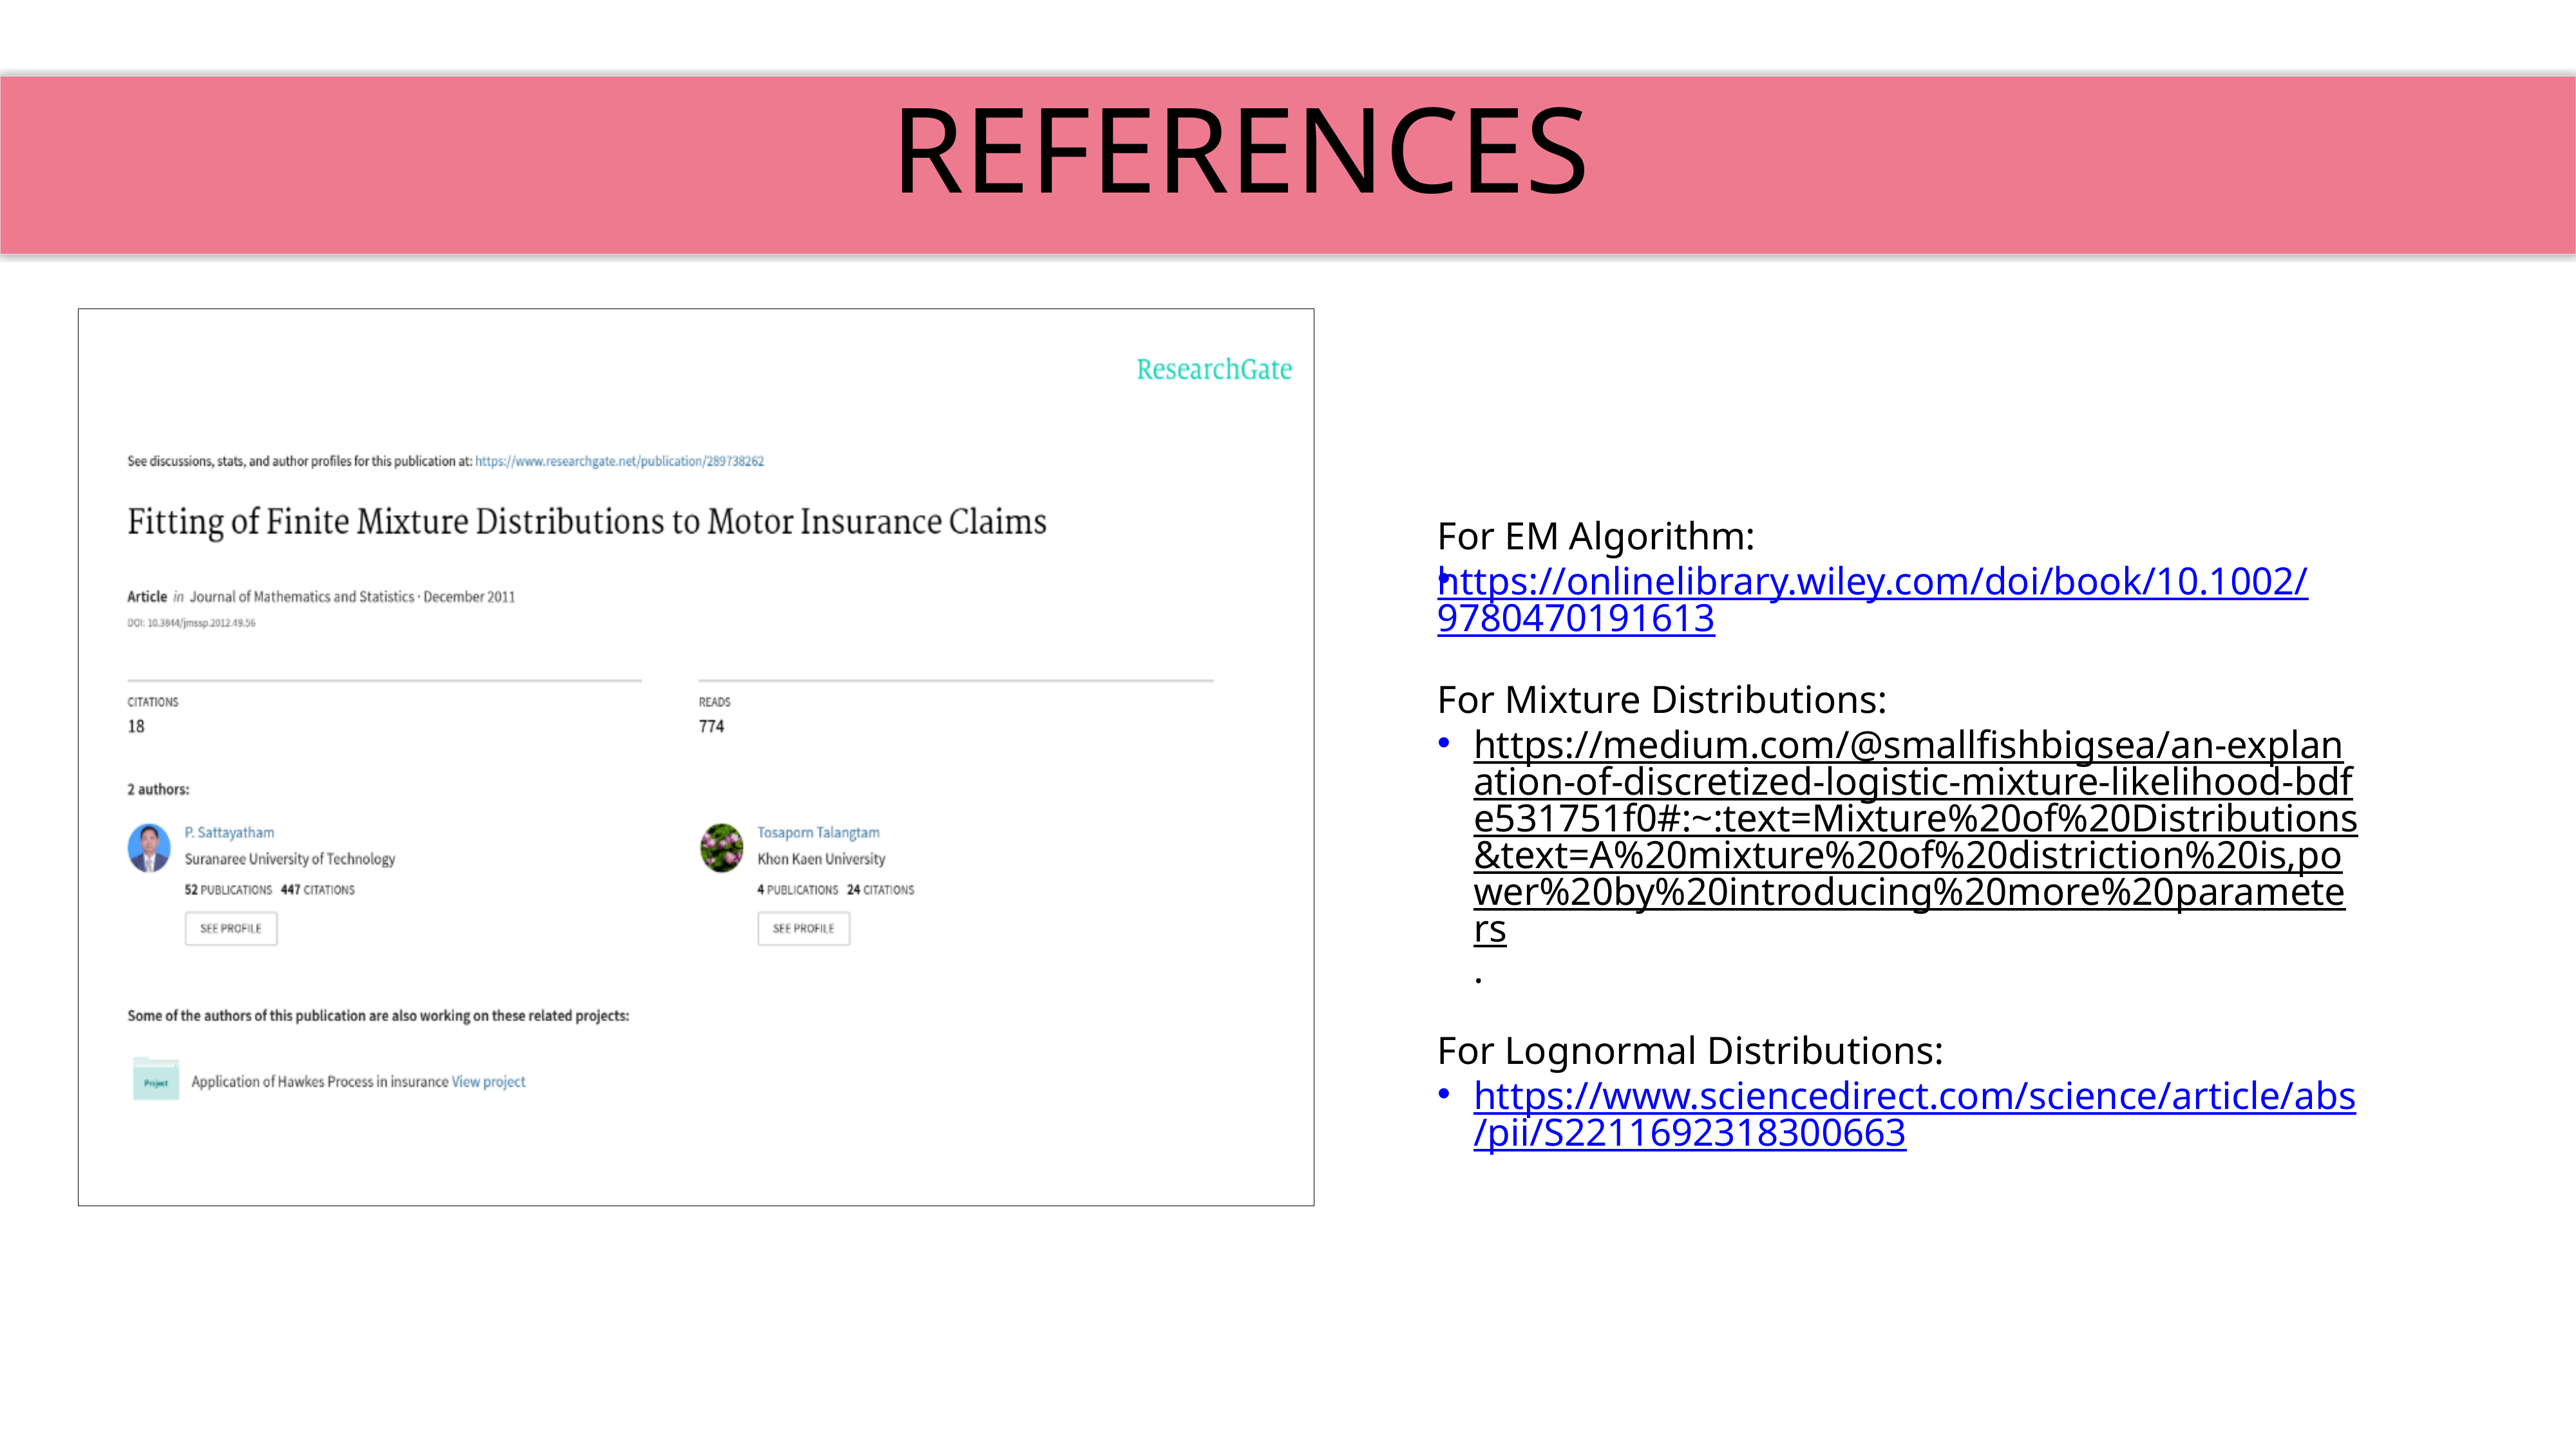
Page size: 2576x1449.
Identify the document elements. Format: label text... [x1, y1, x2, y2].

picture [78, 308, 1314, 1206]
text_box [0, 75, 2576, 254]
text_box For EM Algorithm: https://onlinelibrary.wiley.com/doi/book/10.1002/9780470191613 For Mixture Distributions: https://medium.com/@smallfishbigsea/an-explanation-of-discretized-logistic-mixture-likelihood-bdfe531751f0#:~:text=Mixture%20of%20Distributions&text=A%20mixture%20of%20distriction%20is,power%20by%20introducing%20more%20parameters. For Lognormal Distributions: https://www.sciencedirect.com/science/article/abs/pii/S2211692318300663 [1432, 511, 2364, 1106]
text_box REFERENCES [583, 86, 1898, 224]
